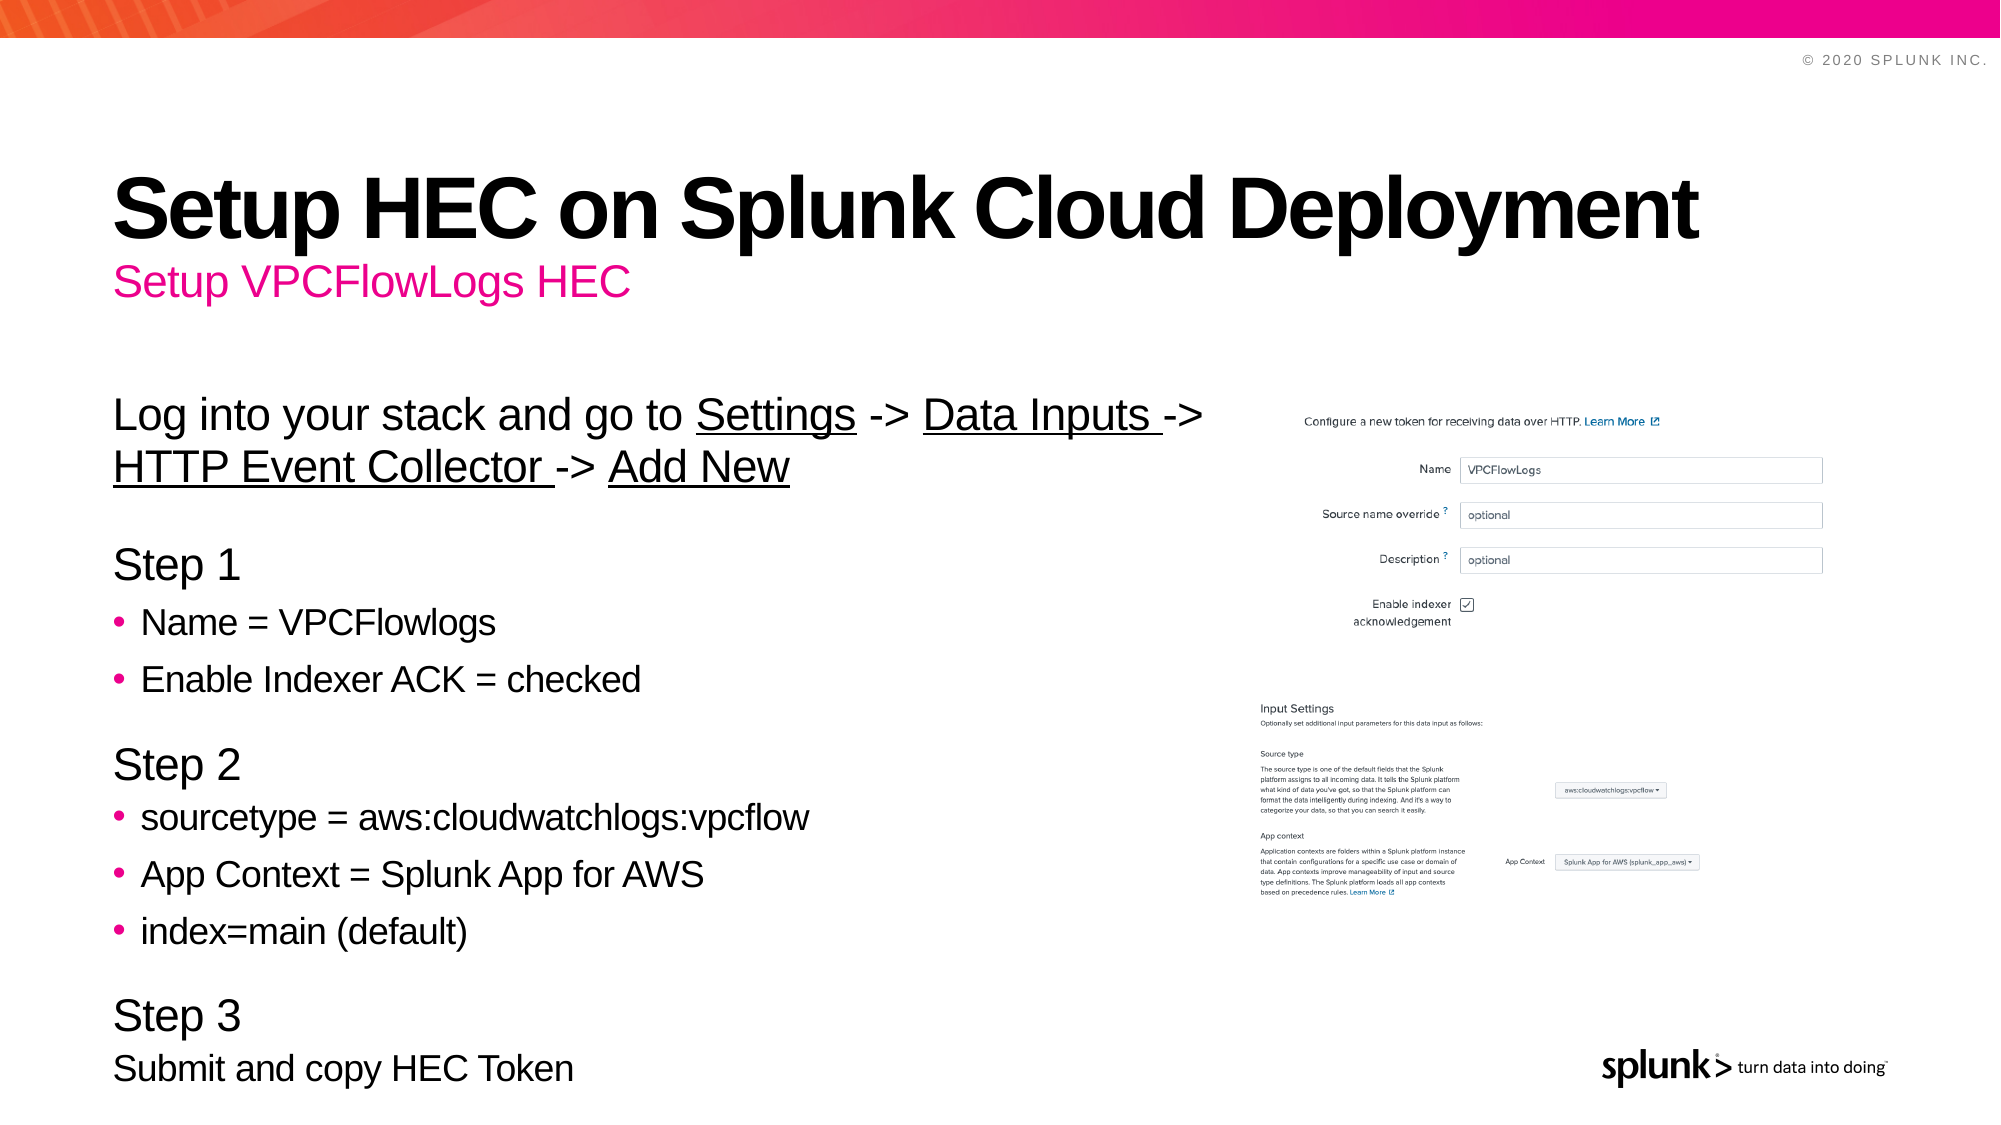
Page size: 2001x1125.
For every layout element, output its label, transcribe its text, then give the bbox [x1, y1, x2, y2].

list Log into your stack and go to Settings -> Data Inputs -> HTTP Event Collector -> Add New Step 1 Name = VPCFlowlogs Enable Indexer ACK = checked Step 2 sourcetype = aws:cloudwatchlogs:vpcflow App Context = Splunk App for AWS index=main (default) Step 3 Submit and copy HEC Token [112, 388, 1259, 1013]
list Setup VPCFlowLogs HEC [112, 261, 1888, 308]
picture [1602, 1049, 1888, 1088]
title Setup HEC on Splunk Cloud Deployment [112, 85, 1887, 255]
picture [0, 0, 2000, 38]
picture [1258, 700, 1704, 899]
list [1298, 406, 1831, 638]
